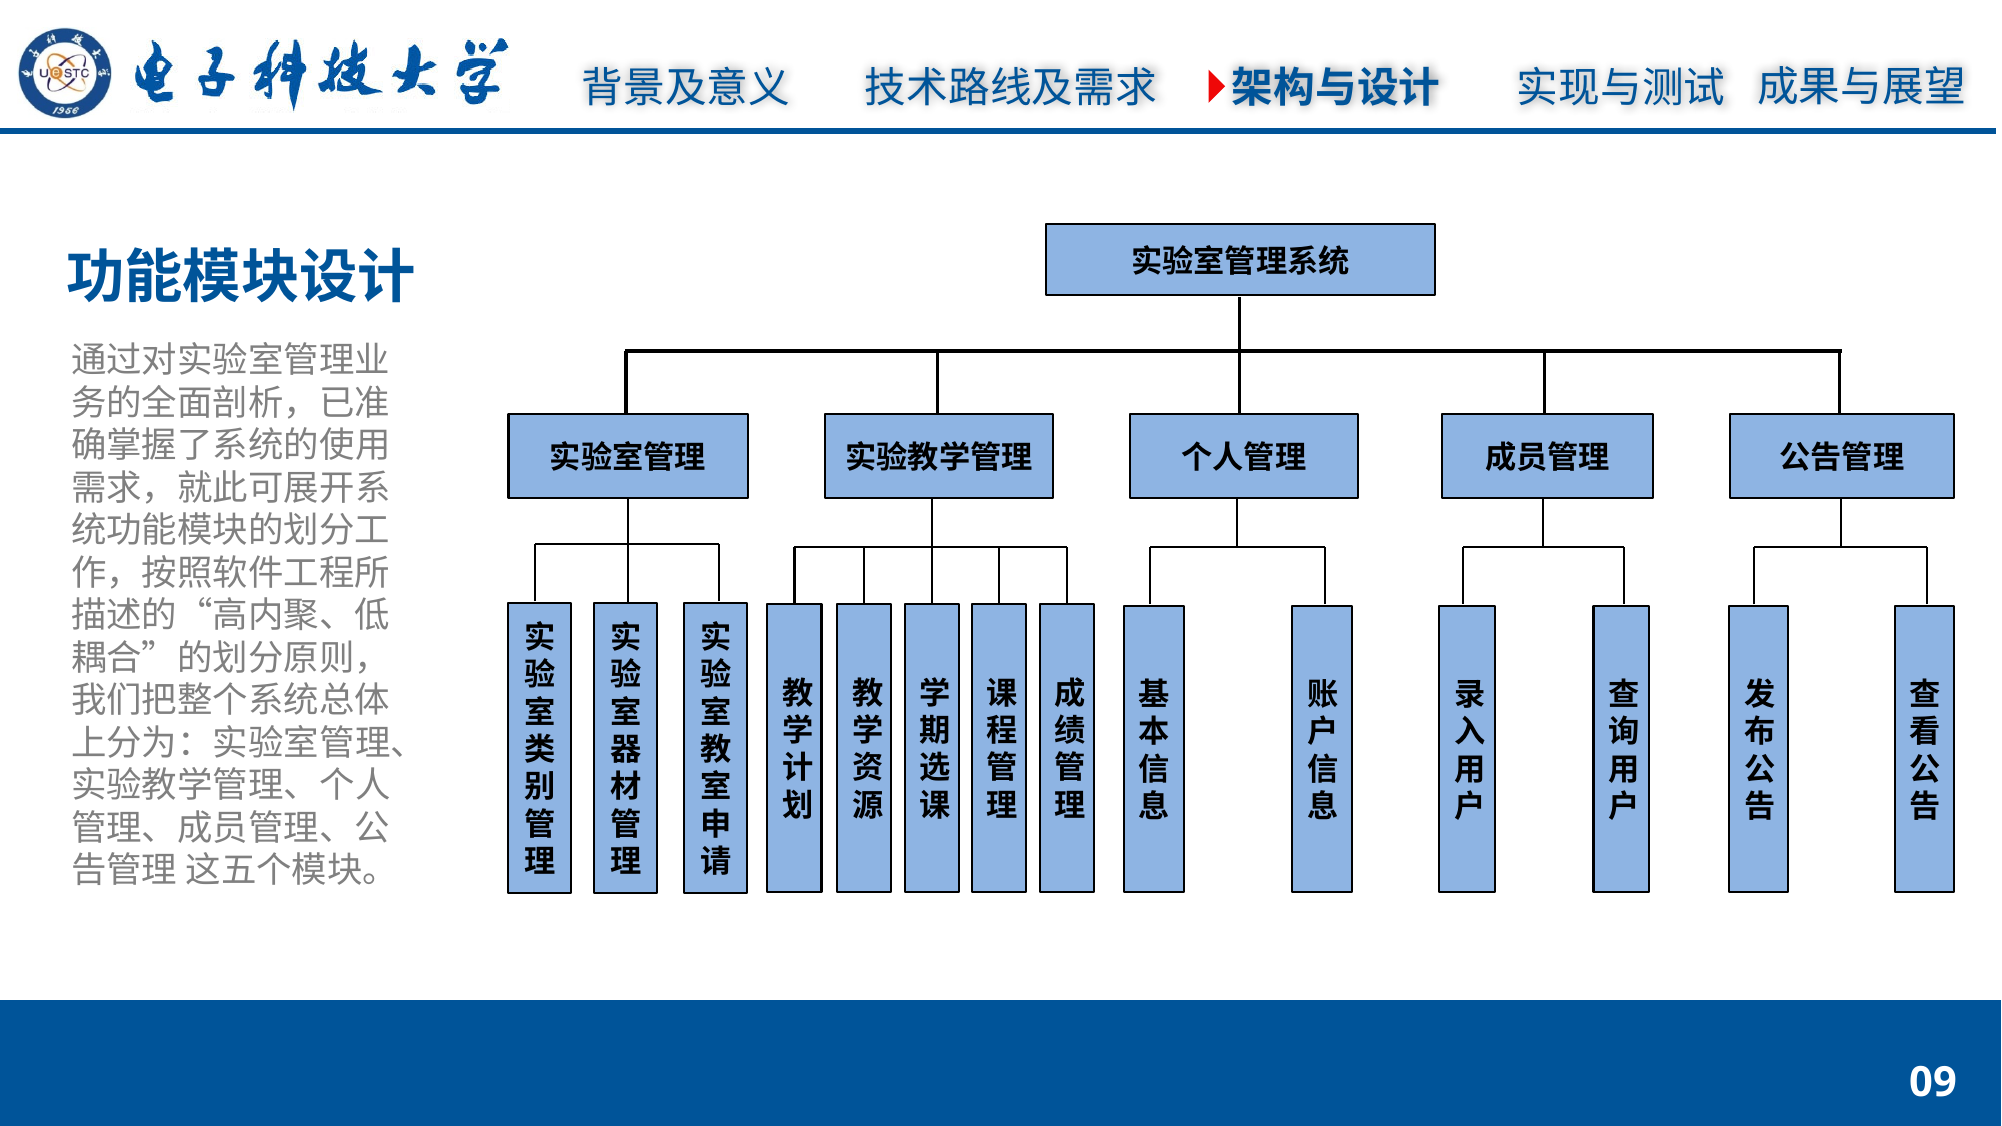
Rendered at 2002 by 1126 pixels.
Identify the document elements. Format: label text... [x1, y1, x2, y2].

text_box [1865, 1034, 2001, 1126]
text_box 成果与展望 [1742, 51, 2001, 167]
text_box 实验室管理系统 [1044, 222, 1437, 295]
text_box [1439, 497, 1649, 893]
text_box 技术路线及需求 [850, 52, 1190, 118]
text_box 功能模块设计 [51, 222, 431, 317]
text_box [767, 497, 1095, 892]
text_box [624, 296, 1843, 415]
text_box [16, 27, 510, 119]
text_box 背景及意义 [566, 53, 825, 118]
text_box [507, 497, 748, 894]
text_box [0, 1000, 2001, 1126]
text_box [1123, 497, 1353, 893]
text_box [1196, 53, 1493, 120]
text_box 公告管理 [1728, 412, 1956, 498]
text_box 实验教学管理 [823, 422, 1055, 496]
text_box 通过对实验室管理业务的全面剖析，已准确掌握了系统的使用需求，就此可展开系统功能模块的划分工作，按照软件工程所描述的“高内聚、低耦合”的划分原则，我们把整个系统总体上分为：实验室管理、实验教学管理、个人管理、成员管理、公告管理 这五个模块。 [56, 329, 427, 898]
text_box 实现与测试 [1502, 53, 1756, 119]
text_box 实验室管理 [506, 412, 750, 498]
text_box 成员管理 [1440, 422, 1655, 500]
text_box 个人管理 [1128, 422, 1360, 500]
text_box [1728, 497, 1955, 893]
